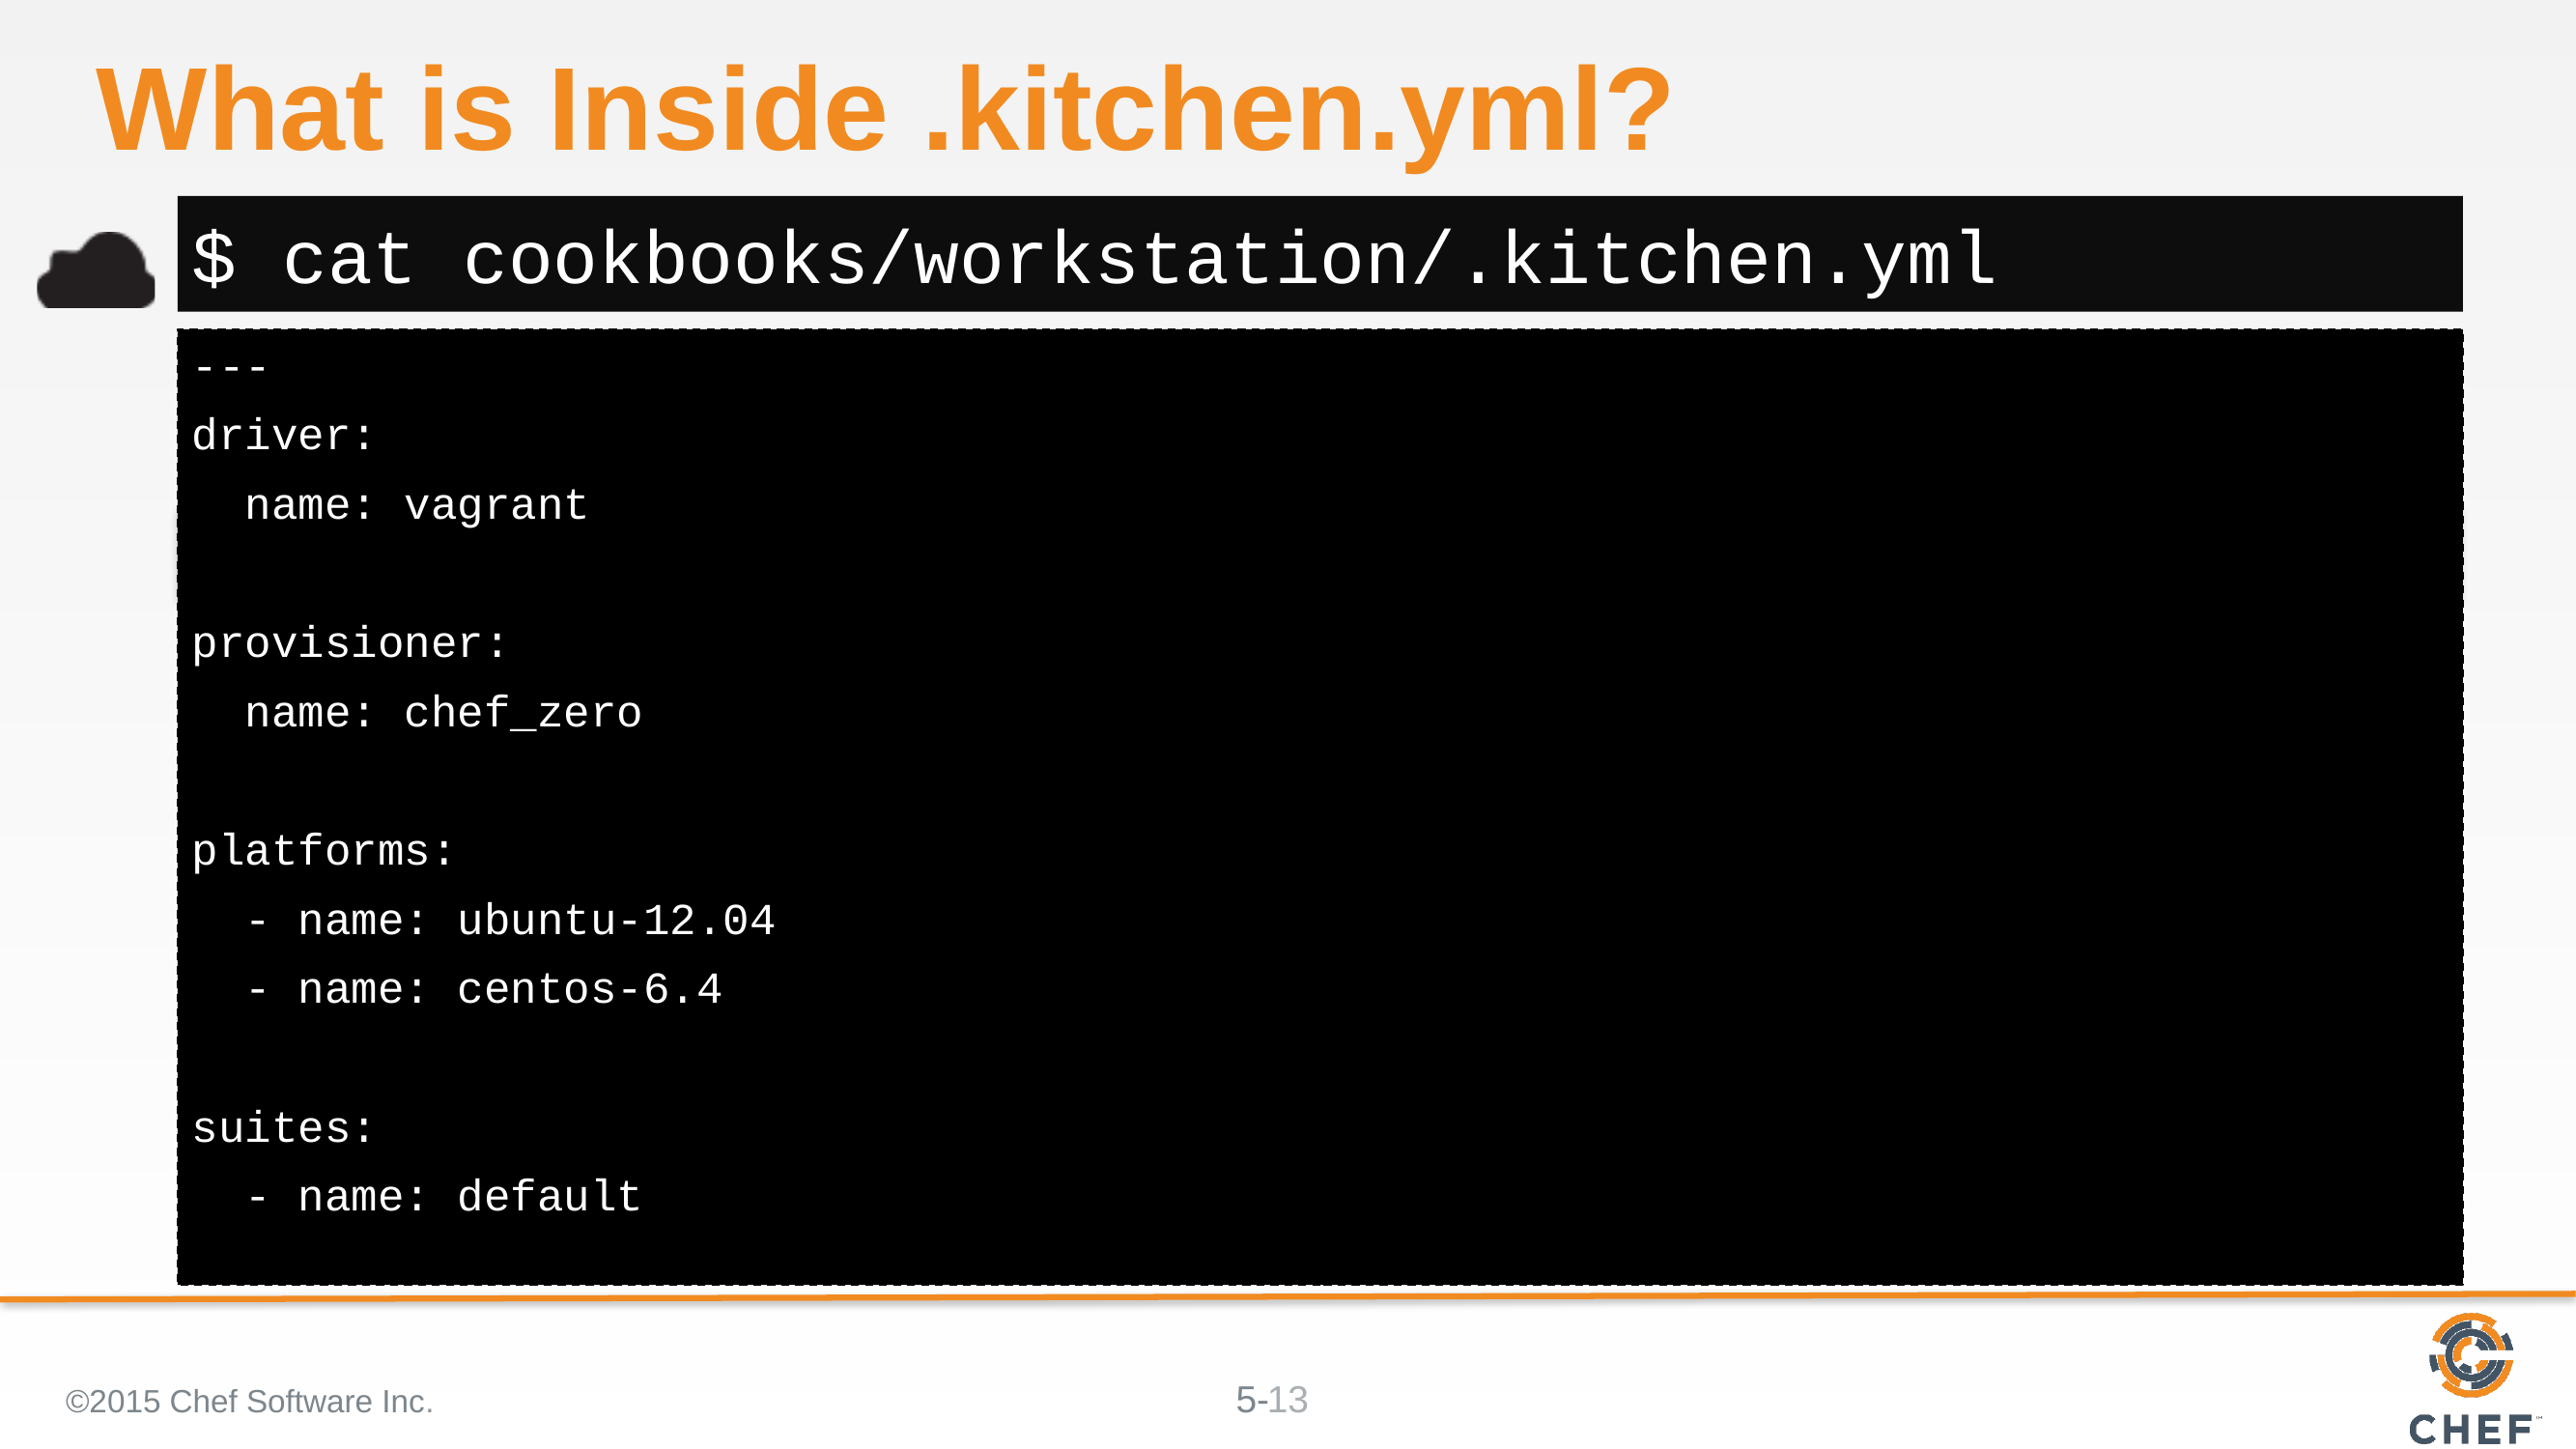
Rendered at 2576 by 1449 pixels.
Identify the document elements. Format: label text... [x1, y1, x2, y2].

title What is Inside .kitchen.yml? [96, 48, 2463, 180]
slide_number 13 [998, 1359, 1578, 1437]
picture [2399, 1297, 2550, 1449]
list $ cat cookbooks/workstation/.kitchen.yml [177, 195, 2463, 312]
footer ©2015 Chef Software Inc. [51, 1359, 952, 1440]
list --- driver: name: vagrant provisioner: name: chef_zero platforms: - name: ubuntu-12.04 - name: centos-6.4 suites: - name: default [177, 328, 2464, 1286]
